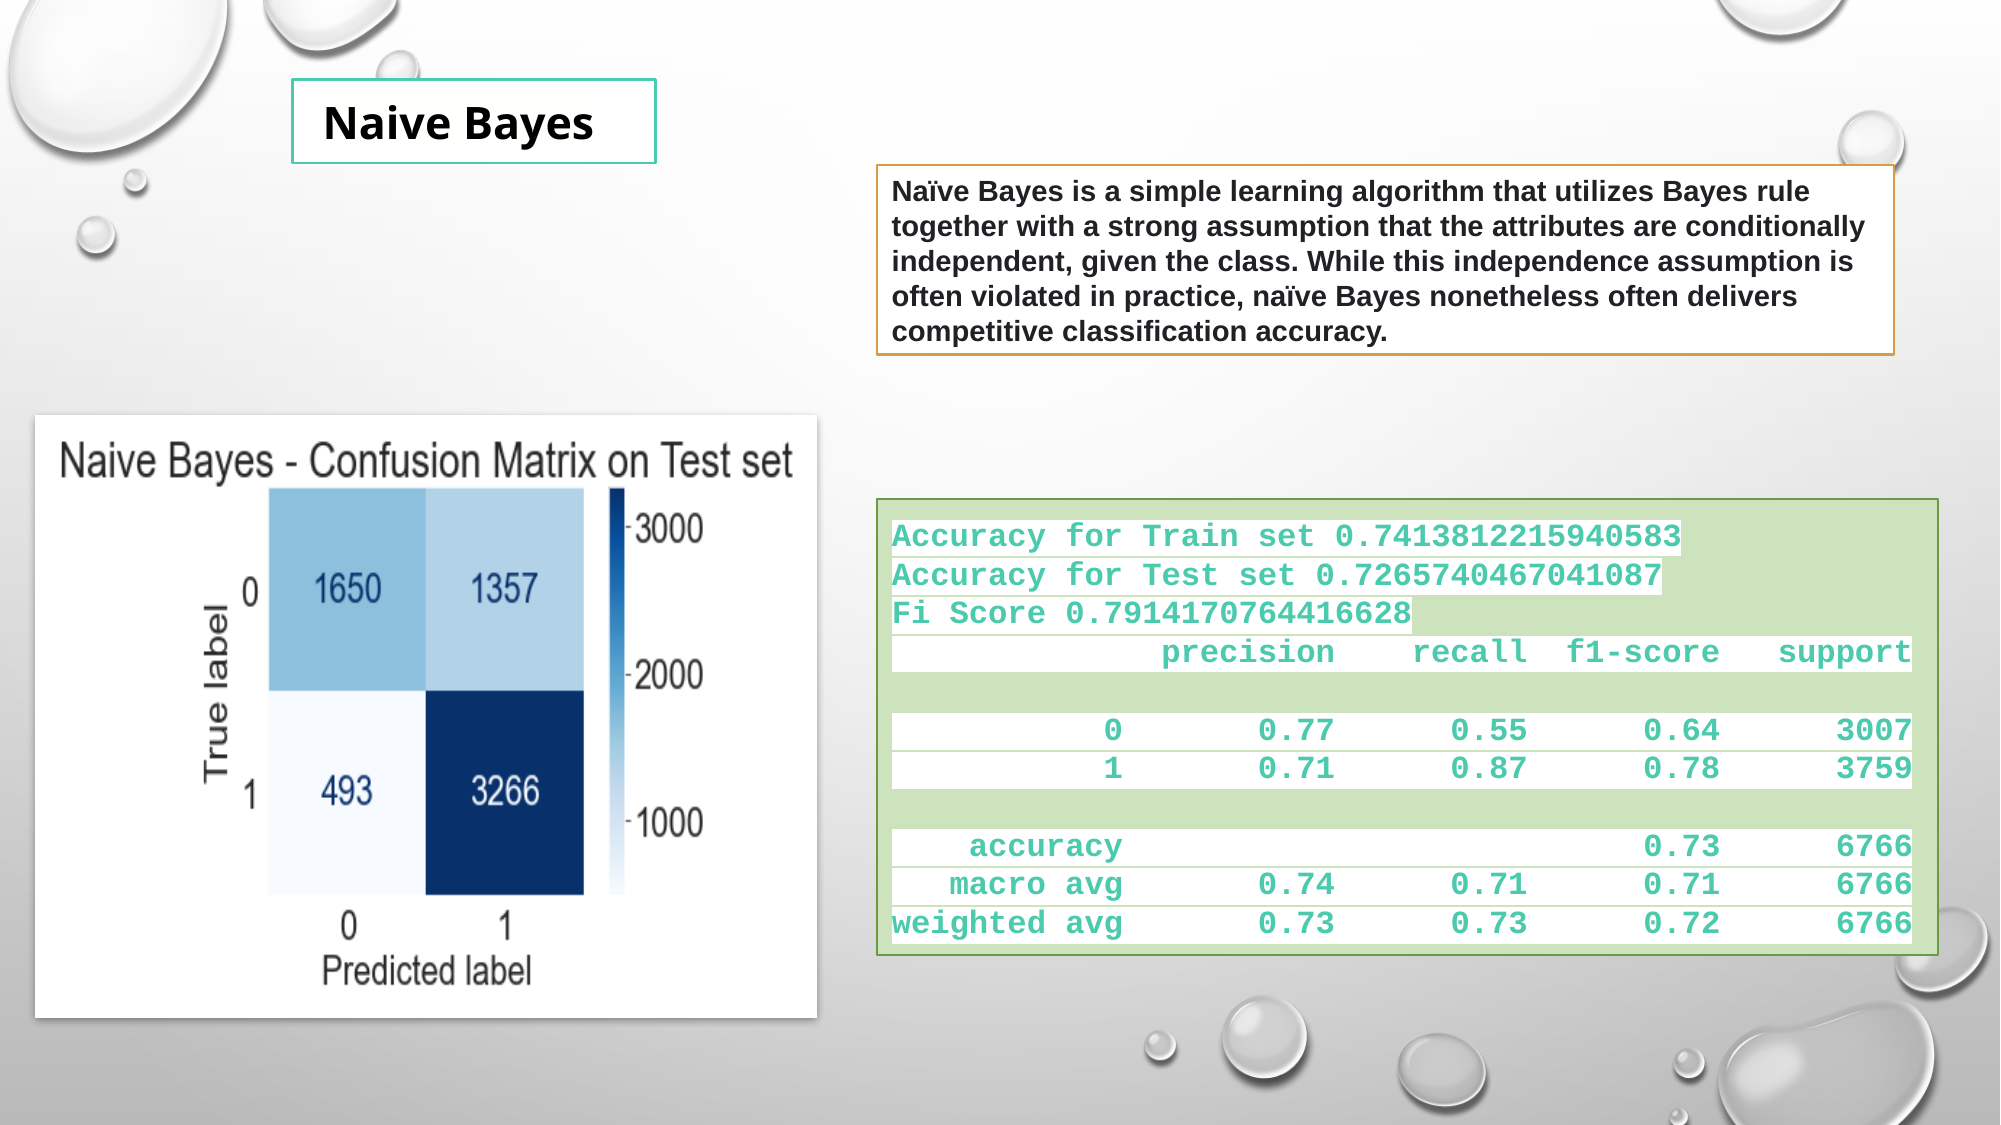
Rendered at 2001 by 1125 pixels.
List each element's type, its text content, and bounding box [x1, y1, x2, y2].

picture [0, 0, 2000, 1125]
text_box Accuracy for Train set 0.7413812215940583 Accuracy for Test set 0.7265740467041087 Fi Score 0.7914170764416628 precision recall f1-score support 0 0.77 0.55 0.64 3007 1 0.71 0.87 0.78 3759 accuracy 0.73 6766 macro avg 0.74 0.71 0.71 6766 weighted avg 0.73 0.73 0.72 6766 [876, 498, 1939, 956]
text_box Naïve Bayes is a simple learning algorithm that utilizes Bayes rule together with a strong assumption that the attributes are conditionally independent, given the class. While this independence assumption is often violated in practice, naïve Bayes nonetheless often delivers competitive classification accuracy. [876, 164, 1895, 356]
text_box Naive Bayes [291, 78, 657, 164]
